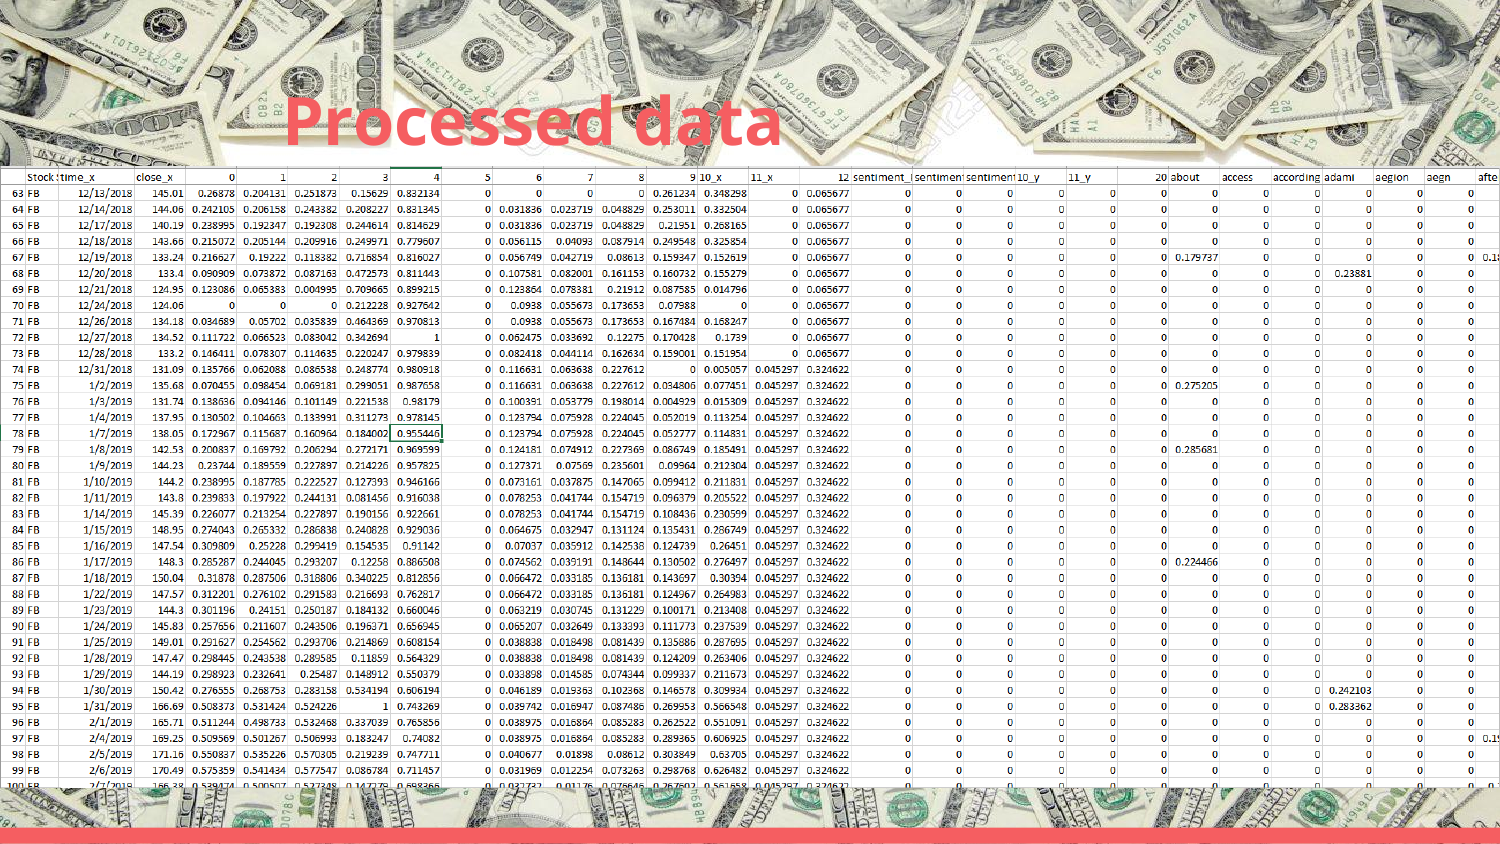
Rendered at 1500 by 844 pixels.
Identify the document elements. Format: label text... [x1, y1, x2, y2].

title Processed data [266, 64, 1420, 165]
picture [0, 0, 1500, 827]
